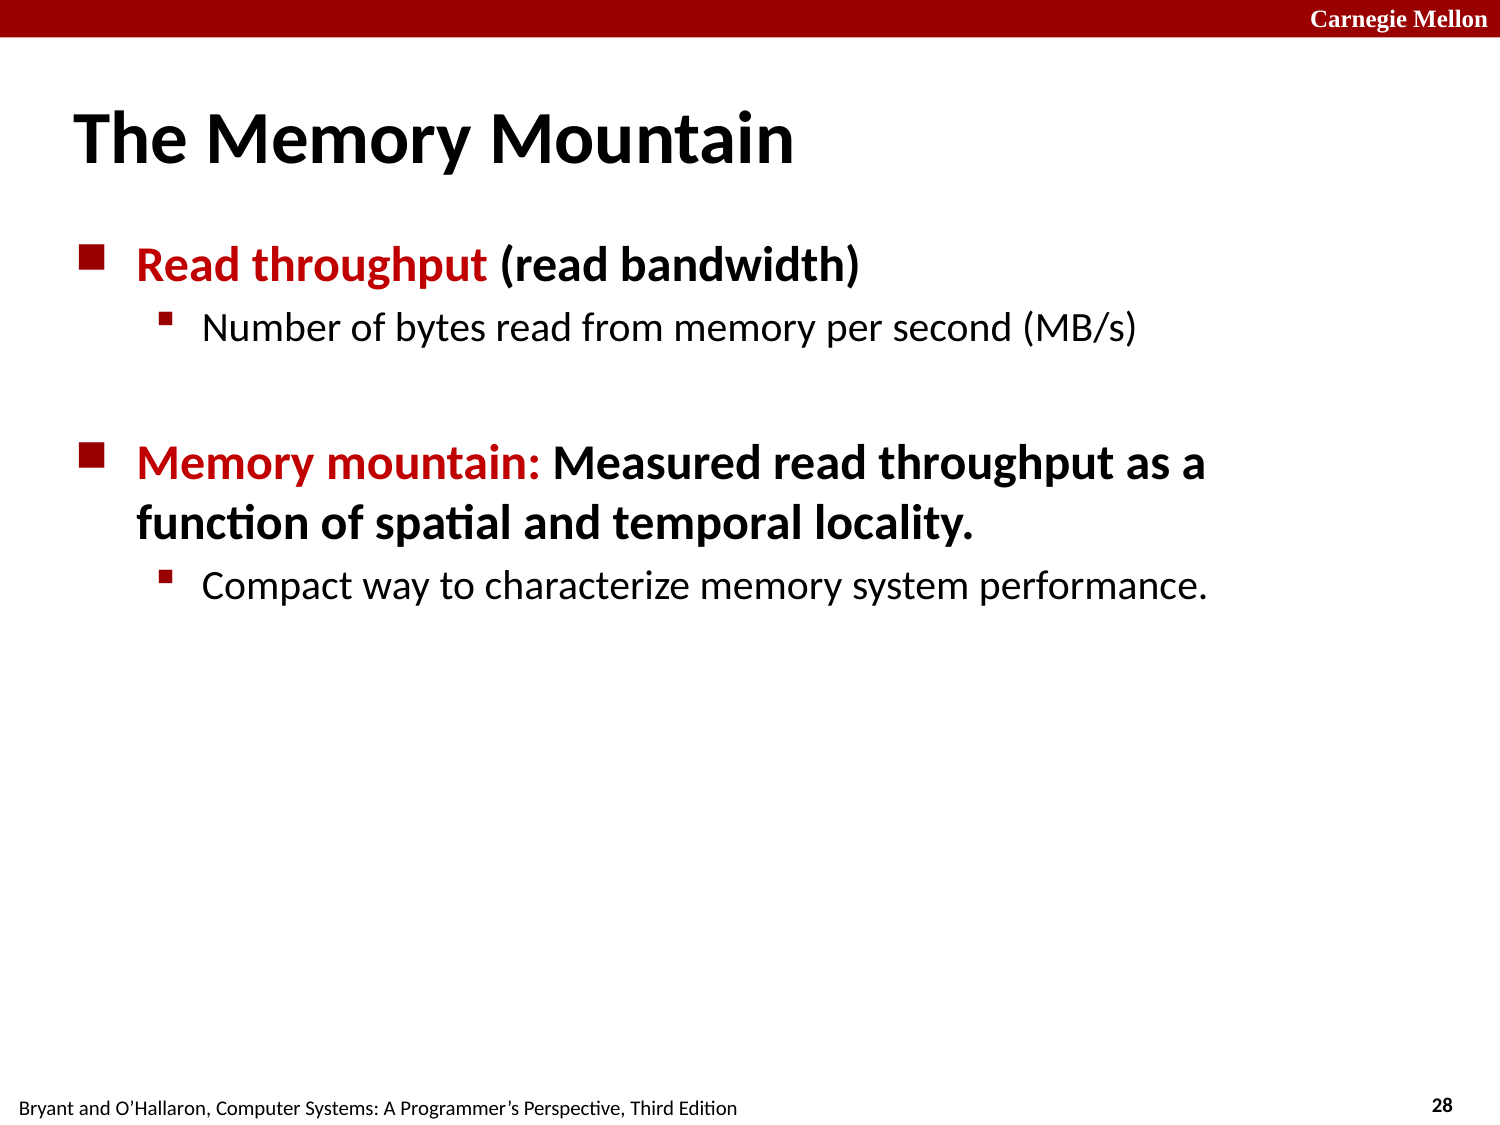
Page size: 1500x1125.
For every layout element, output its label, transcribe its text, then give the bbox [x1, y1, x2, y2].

title The Memory Mountain [58, 71, 1305, 197]
list Read throughput (read bandwidth) Number of bytes read from memory per second (MB/s) Memory mountain: Measured read throughput as a function of spatial and temporal locality. Compact way to characterize memory system performance. [64, 223, 1361, 1040]
